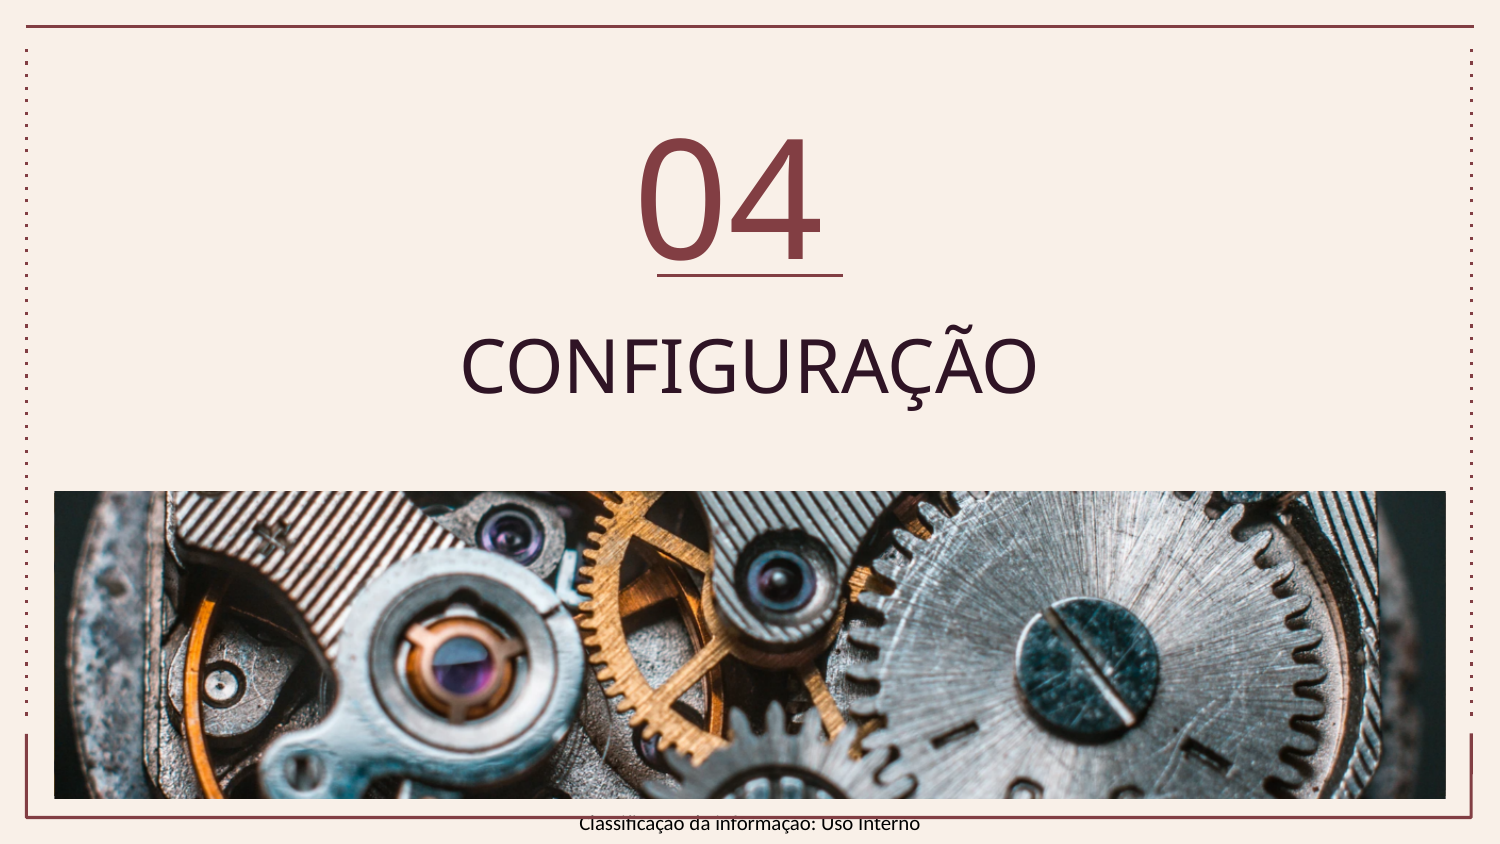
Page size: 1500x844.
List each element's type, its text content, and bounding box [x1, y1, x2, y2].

title CONFIGURAÇÃO [321, 303, 1179, 401]
title 04 [618, 89, 882, 308]
picture [54, 491, 1446, 799]
